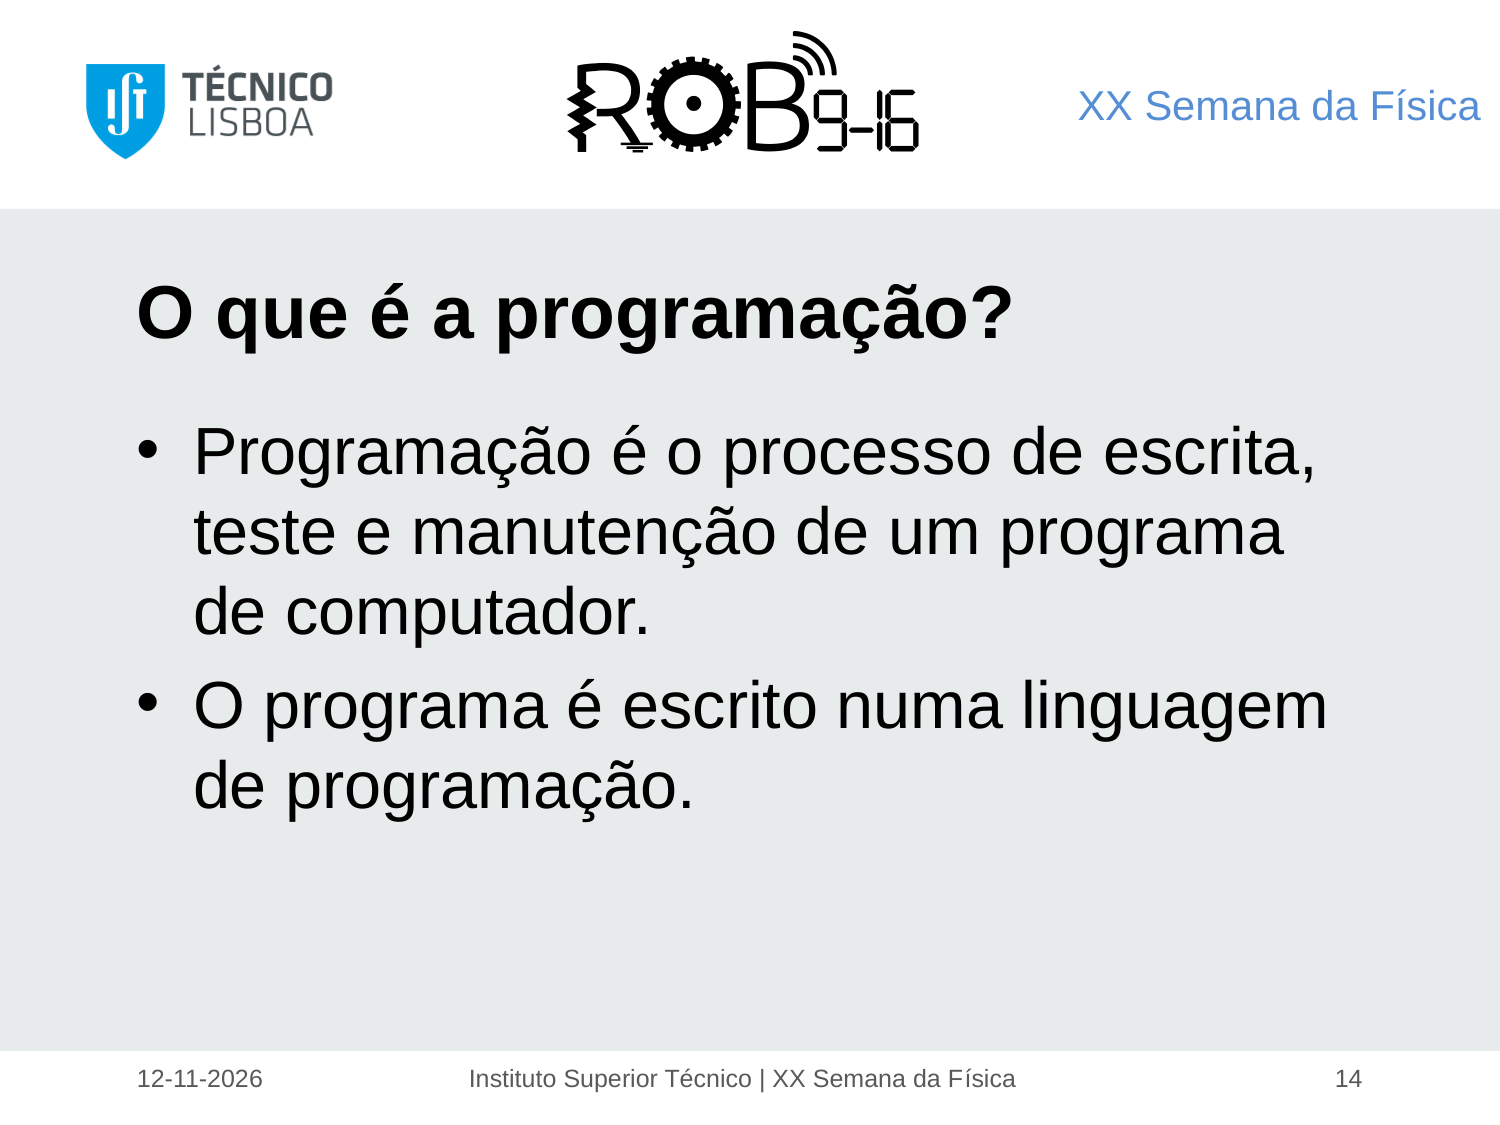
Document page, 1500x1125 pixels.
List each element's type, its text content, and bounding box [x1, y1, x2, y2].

picture [0, 0, 1500, 1125]
list Programação é o processo de escrita, teste e manutenção de um programa de computador. O programa é escrito numa linguagem de programação. [121, 400, 1378, 1005]
footer Instituto Superior Técnico | XX Semana da Física [443, 1052, 1042, 1103]
slide_number 14 [1077, 1052, 1378, 1103]
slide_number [121, 1052, 425, 1103]
text_box XX Semana da Física [959, 71, 1496, 137]
title O que é a programação? [121, 237, 1378, 381]
